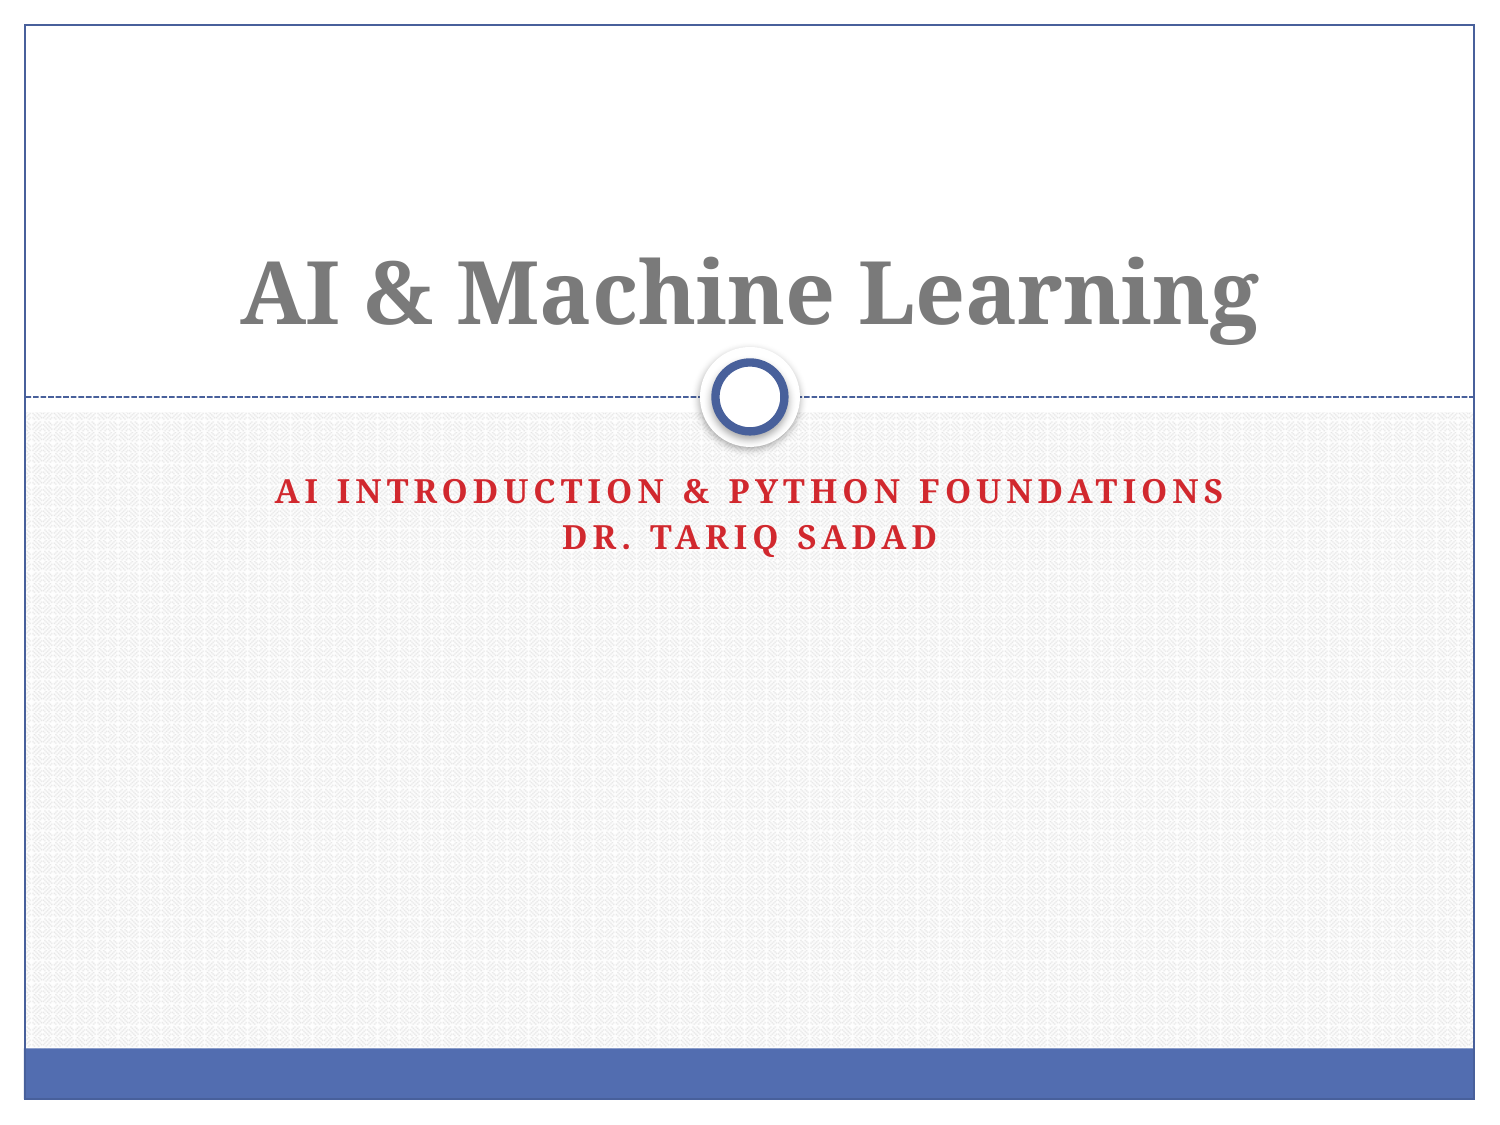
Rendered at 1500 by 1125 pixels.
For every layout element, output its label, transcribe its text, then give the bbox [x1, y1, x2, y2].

title AI & Machine Learning [112, 62, 1388, 350]
subtitle AI Introduction & Python Foundations Dr. Tariq Sadad [225, 462, 1275, 750]
